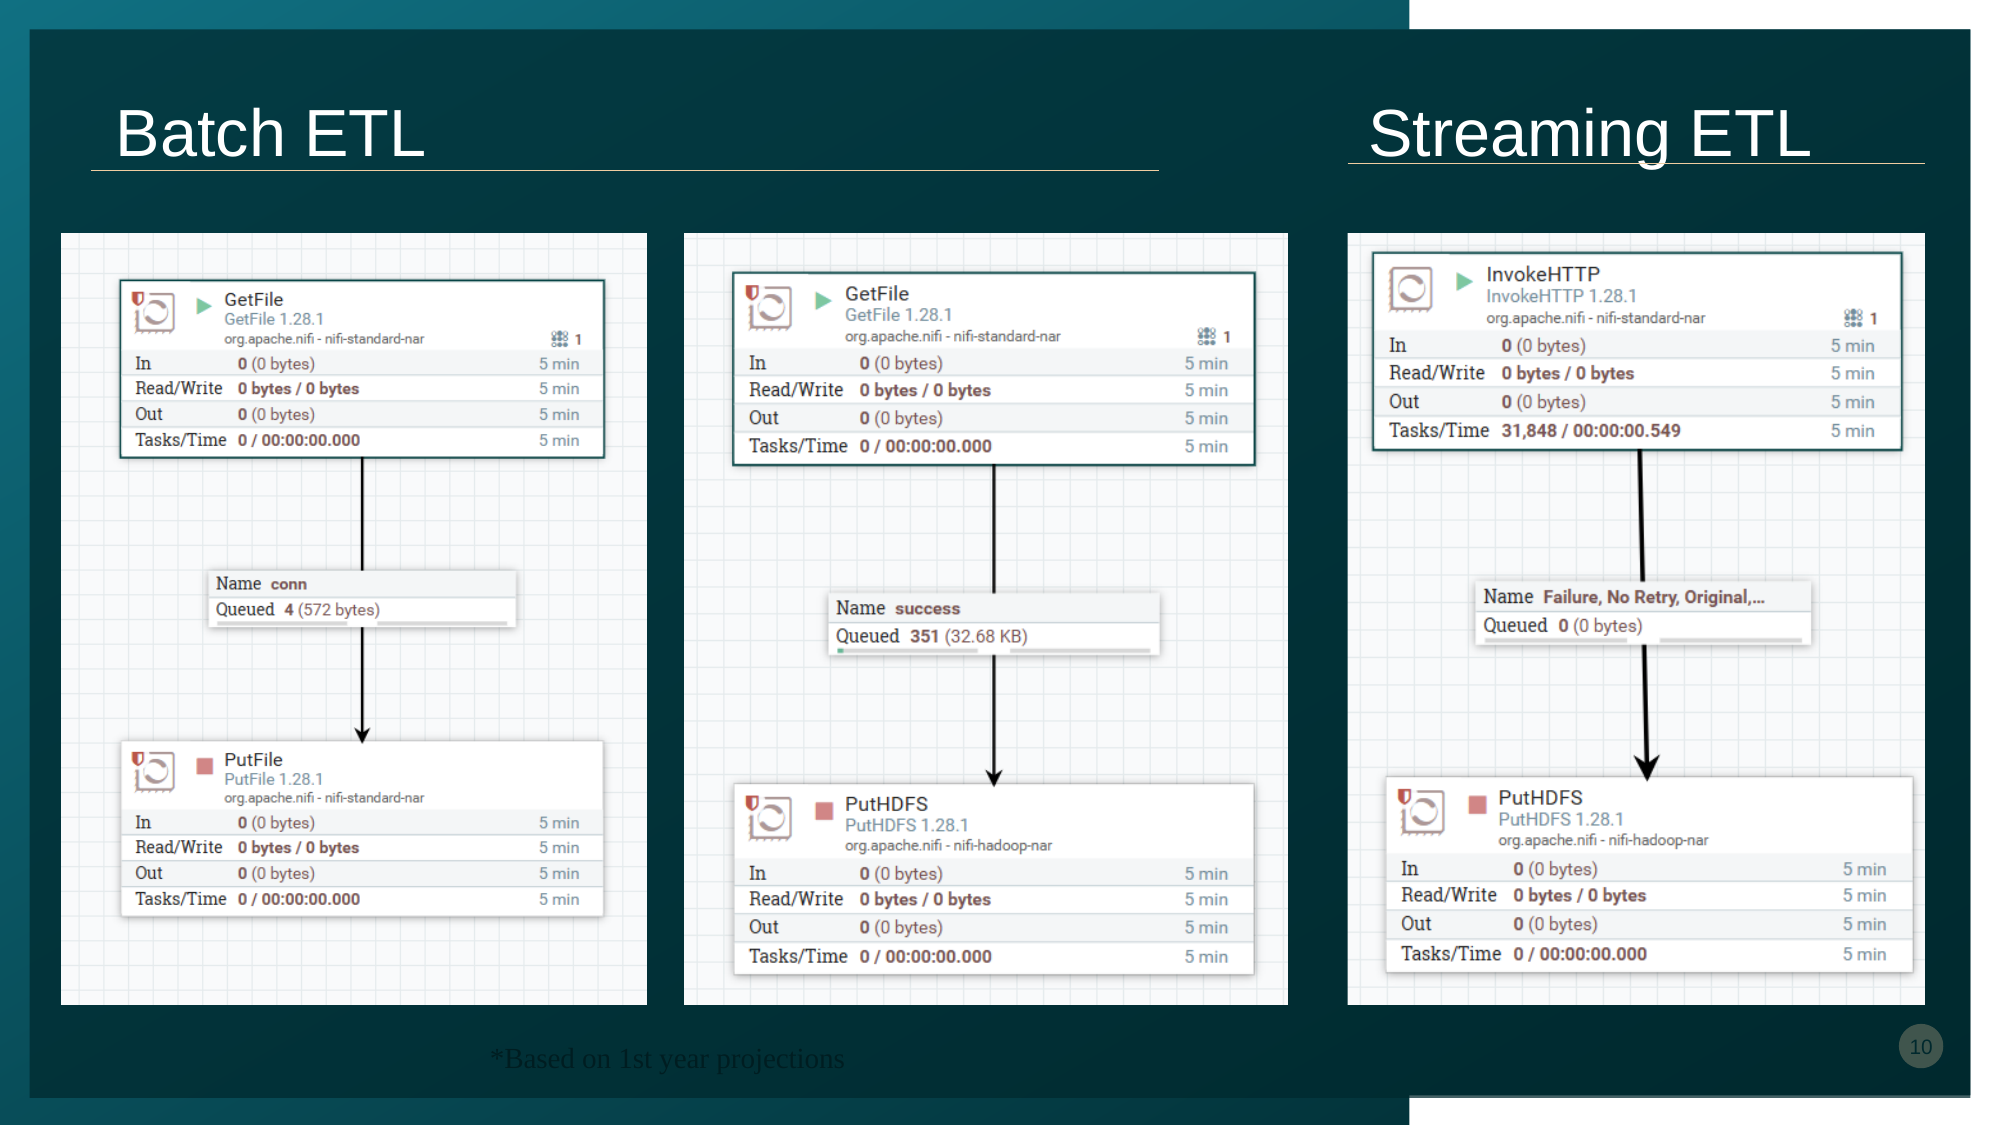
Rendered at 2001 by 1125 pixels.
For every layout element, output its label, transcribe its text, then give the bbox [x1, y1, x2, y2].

text_box Batch ETL [101, 171, 492, 178]
text_box Batch ETL [101, 82, 492, 170]
text_box [28, 28, 1971, 1099]
text_box Streaming ETL [1353, 164, 1899, 178]
picture [1347, 233, 1925, 1005]
picture [61, 233, 647, 1005]
picture [684, 233, 1288, 1005]
text_box Streaming ETL [1353, 82, 1899, 163]
